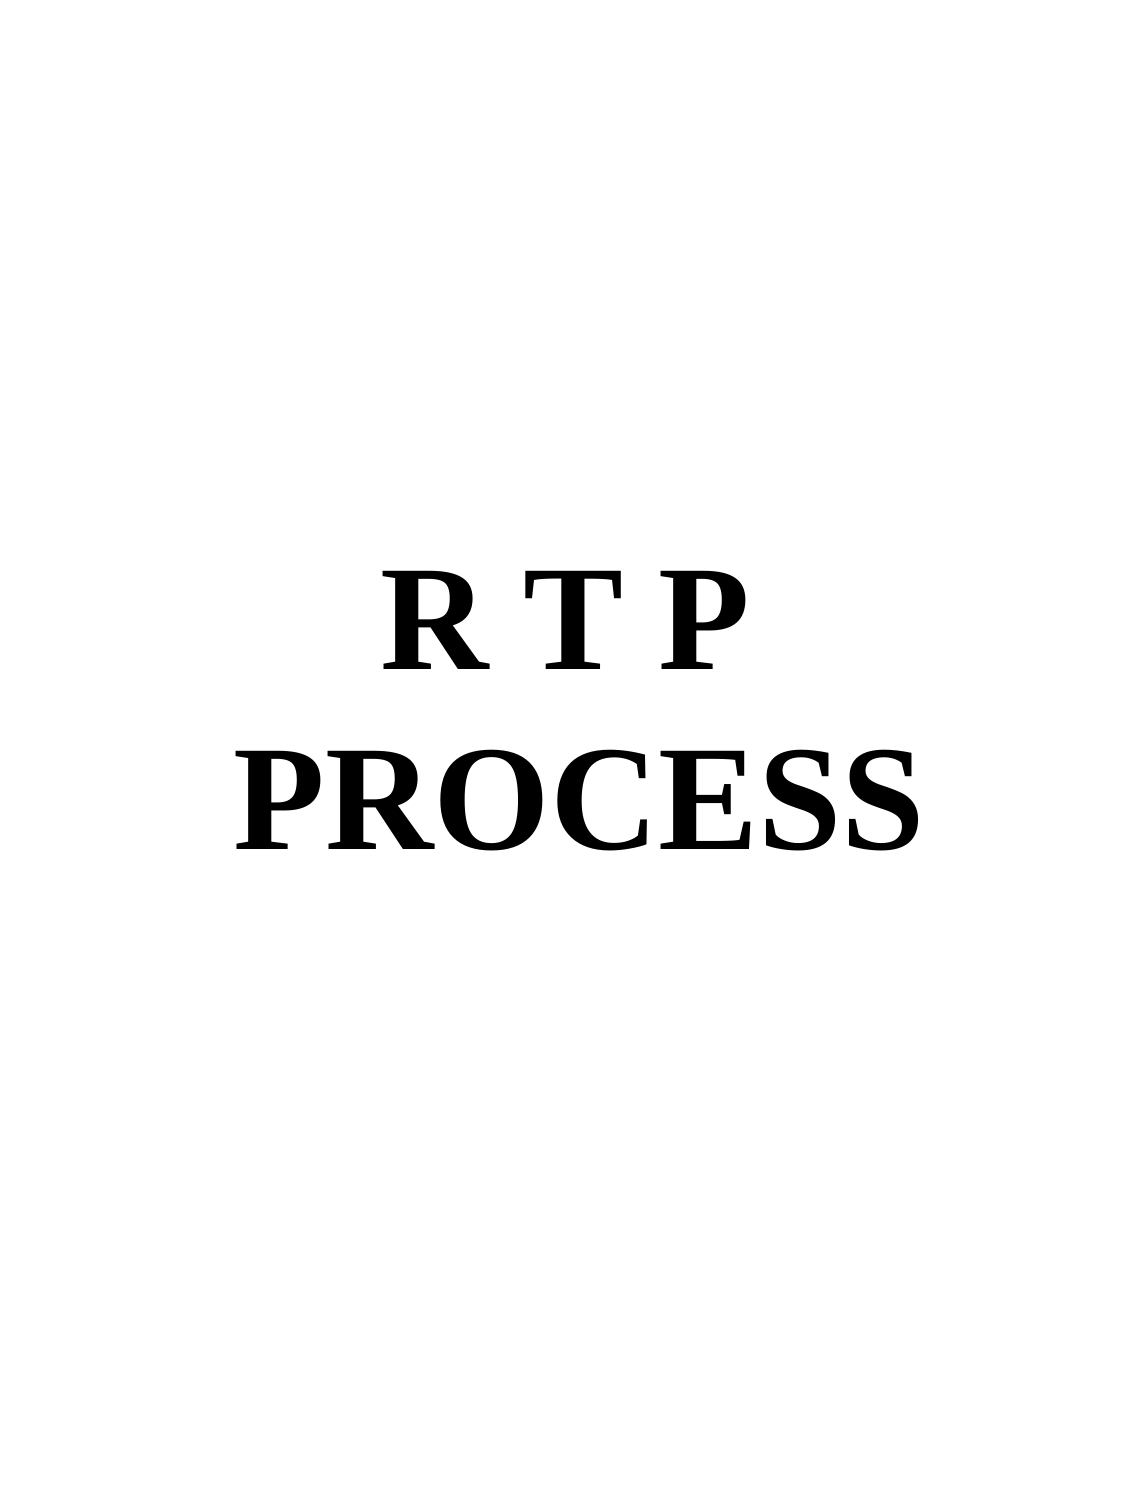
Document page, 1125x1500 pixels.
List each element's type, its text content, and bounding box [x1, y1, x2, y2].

title R T P PROCESS [101, 360, 1059, 1040]
